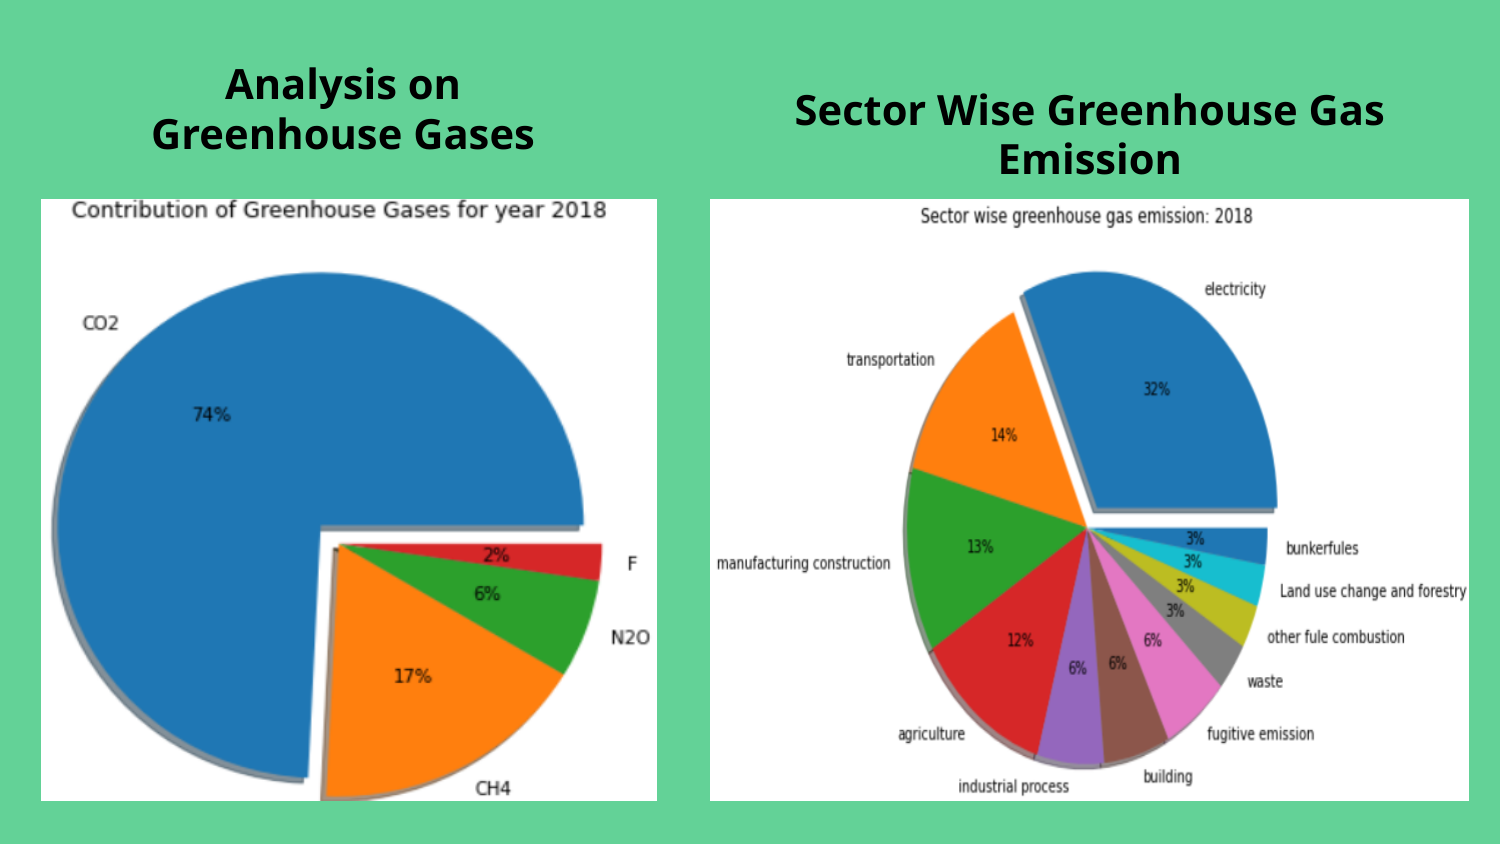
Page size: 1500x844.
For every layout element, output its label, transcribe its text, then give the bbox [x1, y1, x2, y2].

picture [40, 199, 657, 801]
picture [710, 199, 1469, 801]
text_box Analysis on Greenhouse Gases [41, 42, 657, 173]
text_box Sector Wise Greenhouse Gas Emission [686, 68, 1494, 199]
